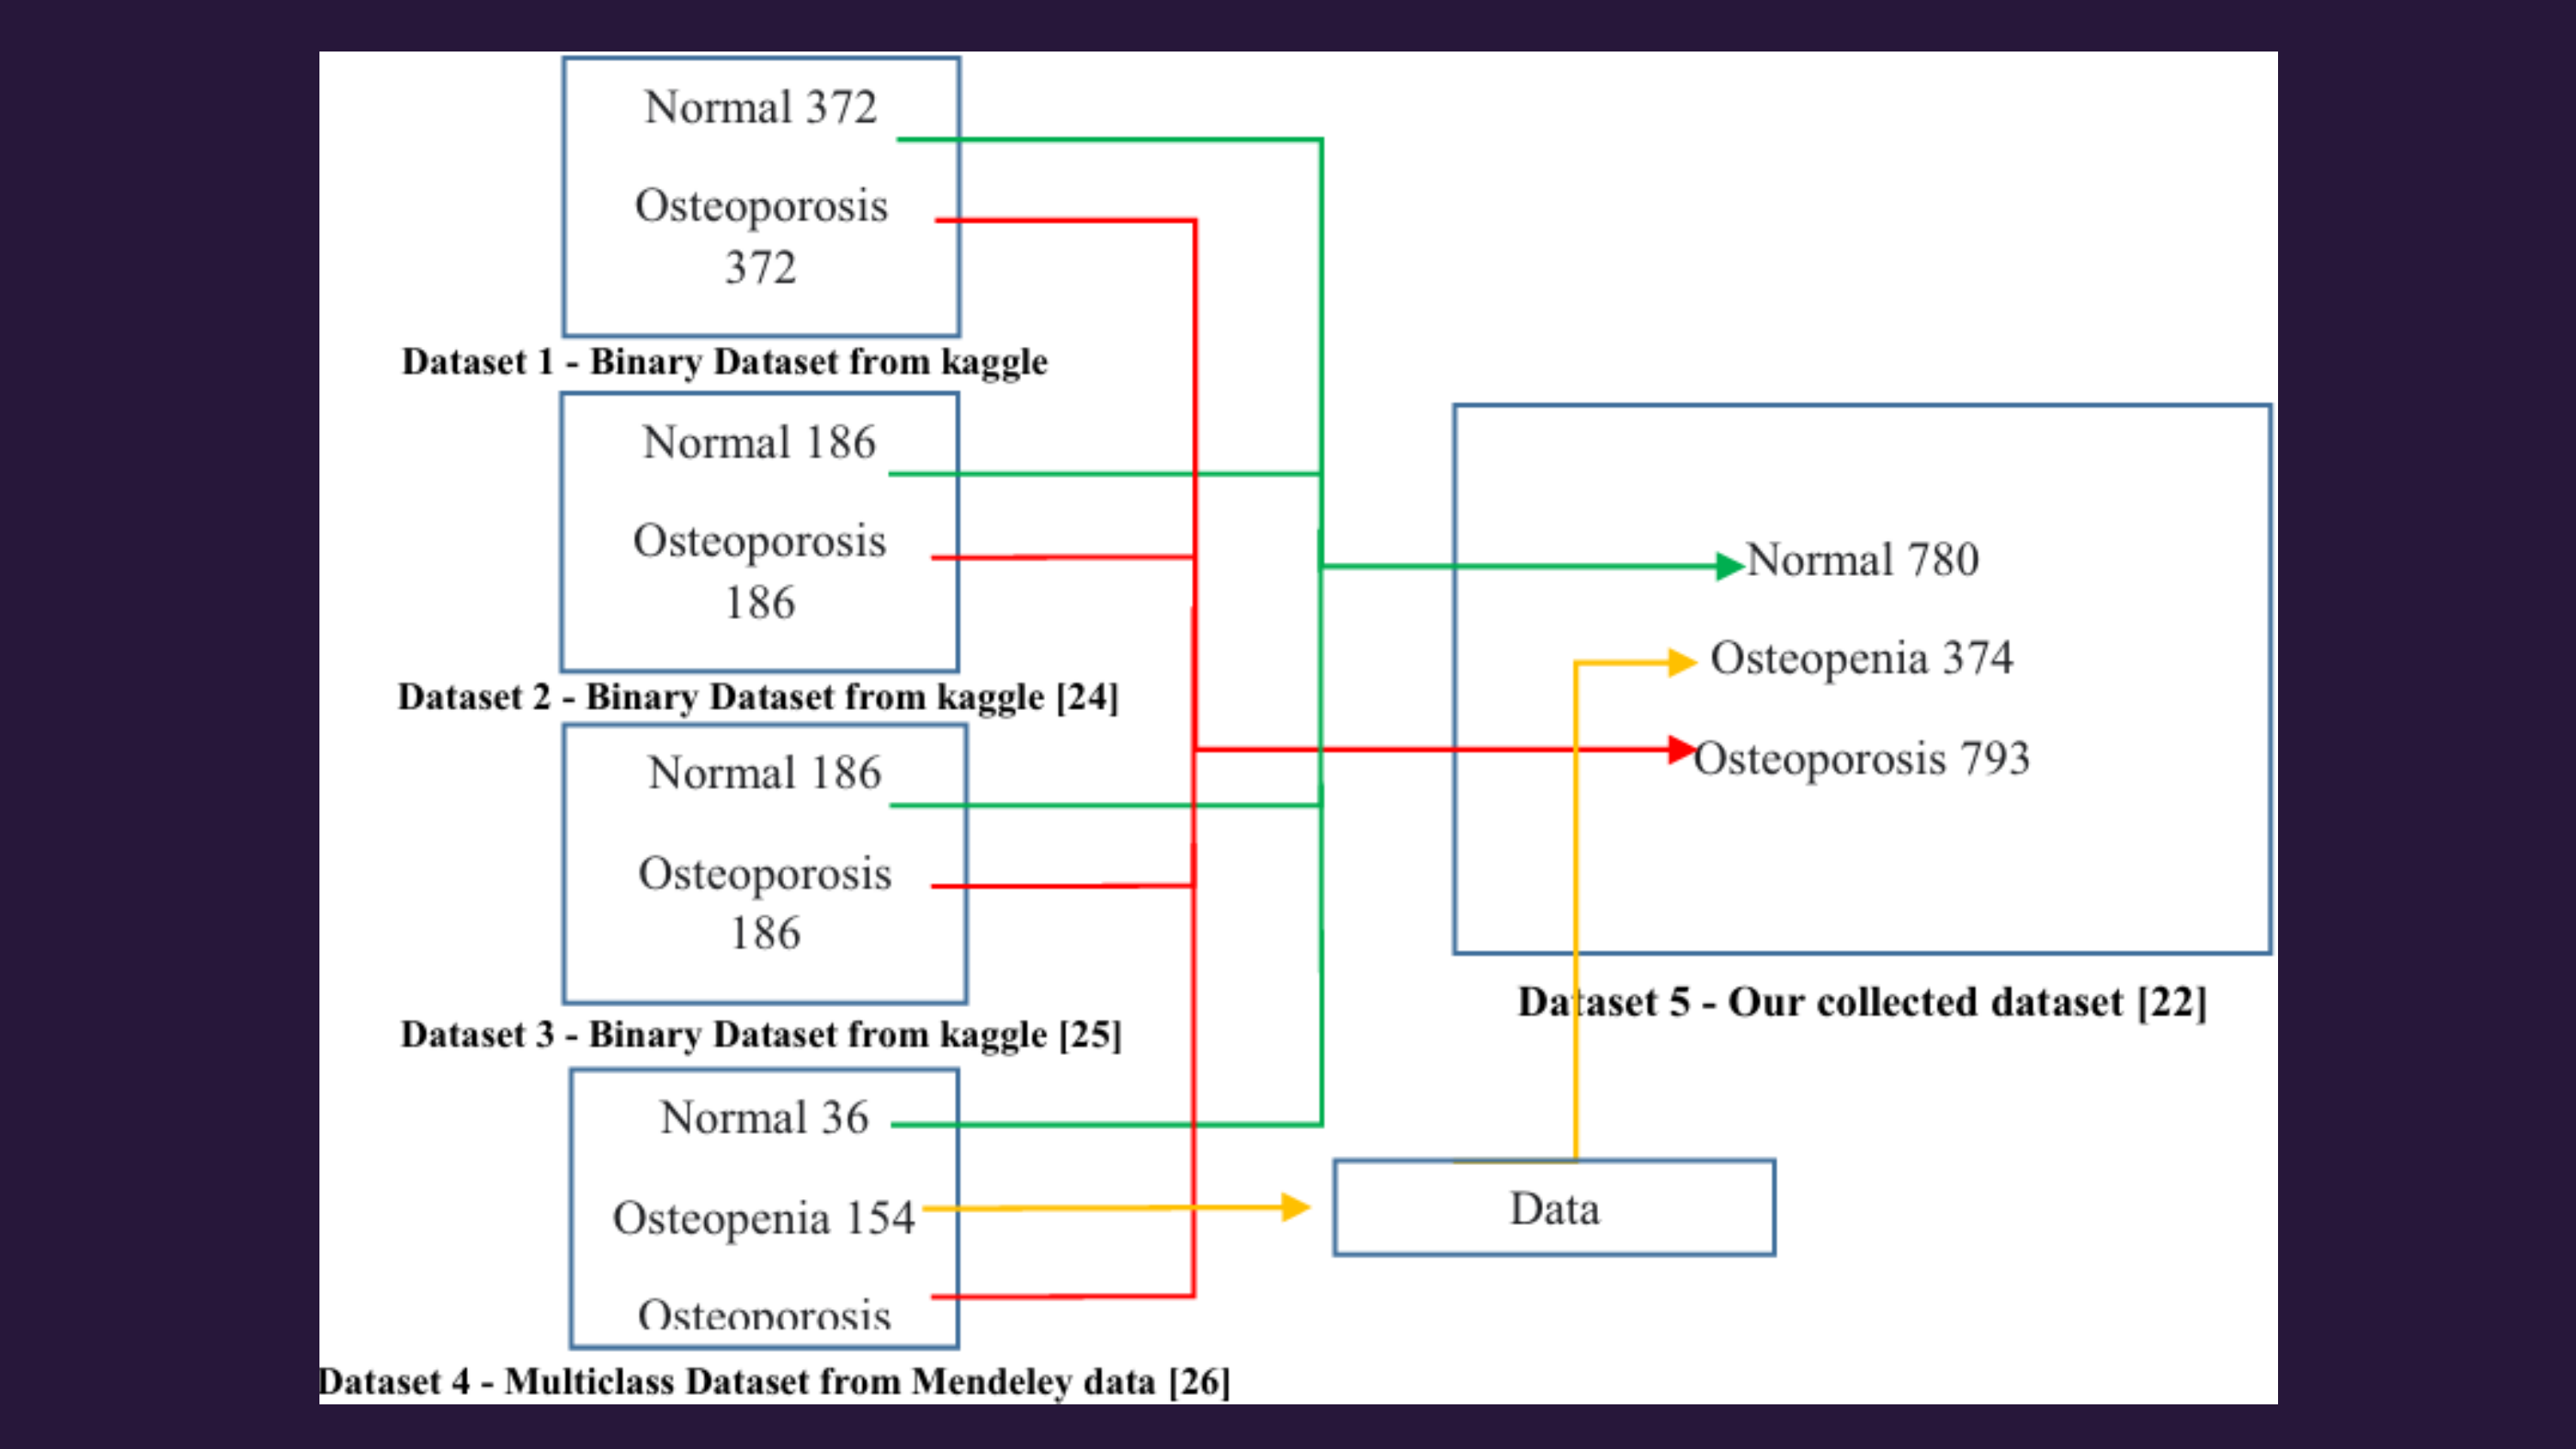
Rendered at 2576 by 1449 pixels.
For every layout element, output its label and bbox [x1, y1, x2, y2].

text_box [319, 52, 2278, 1405]
